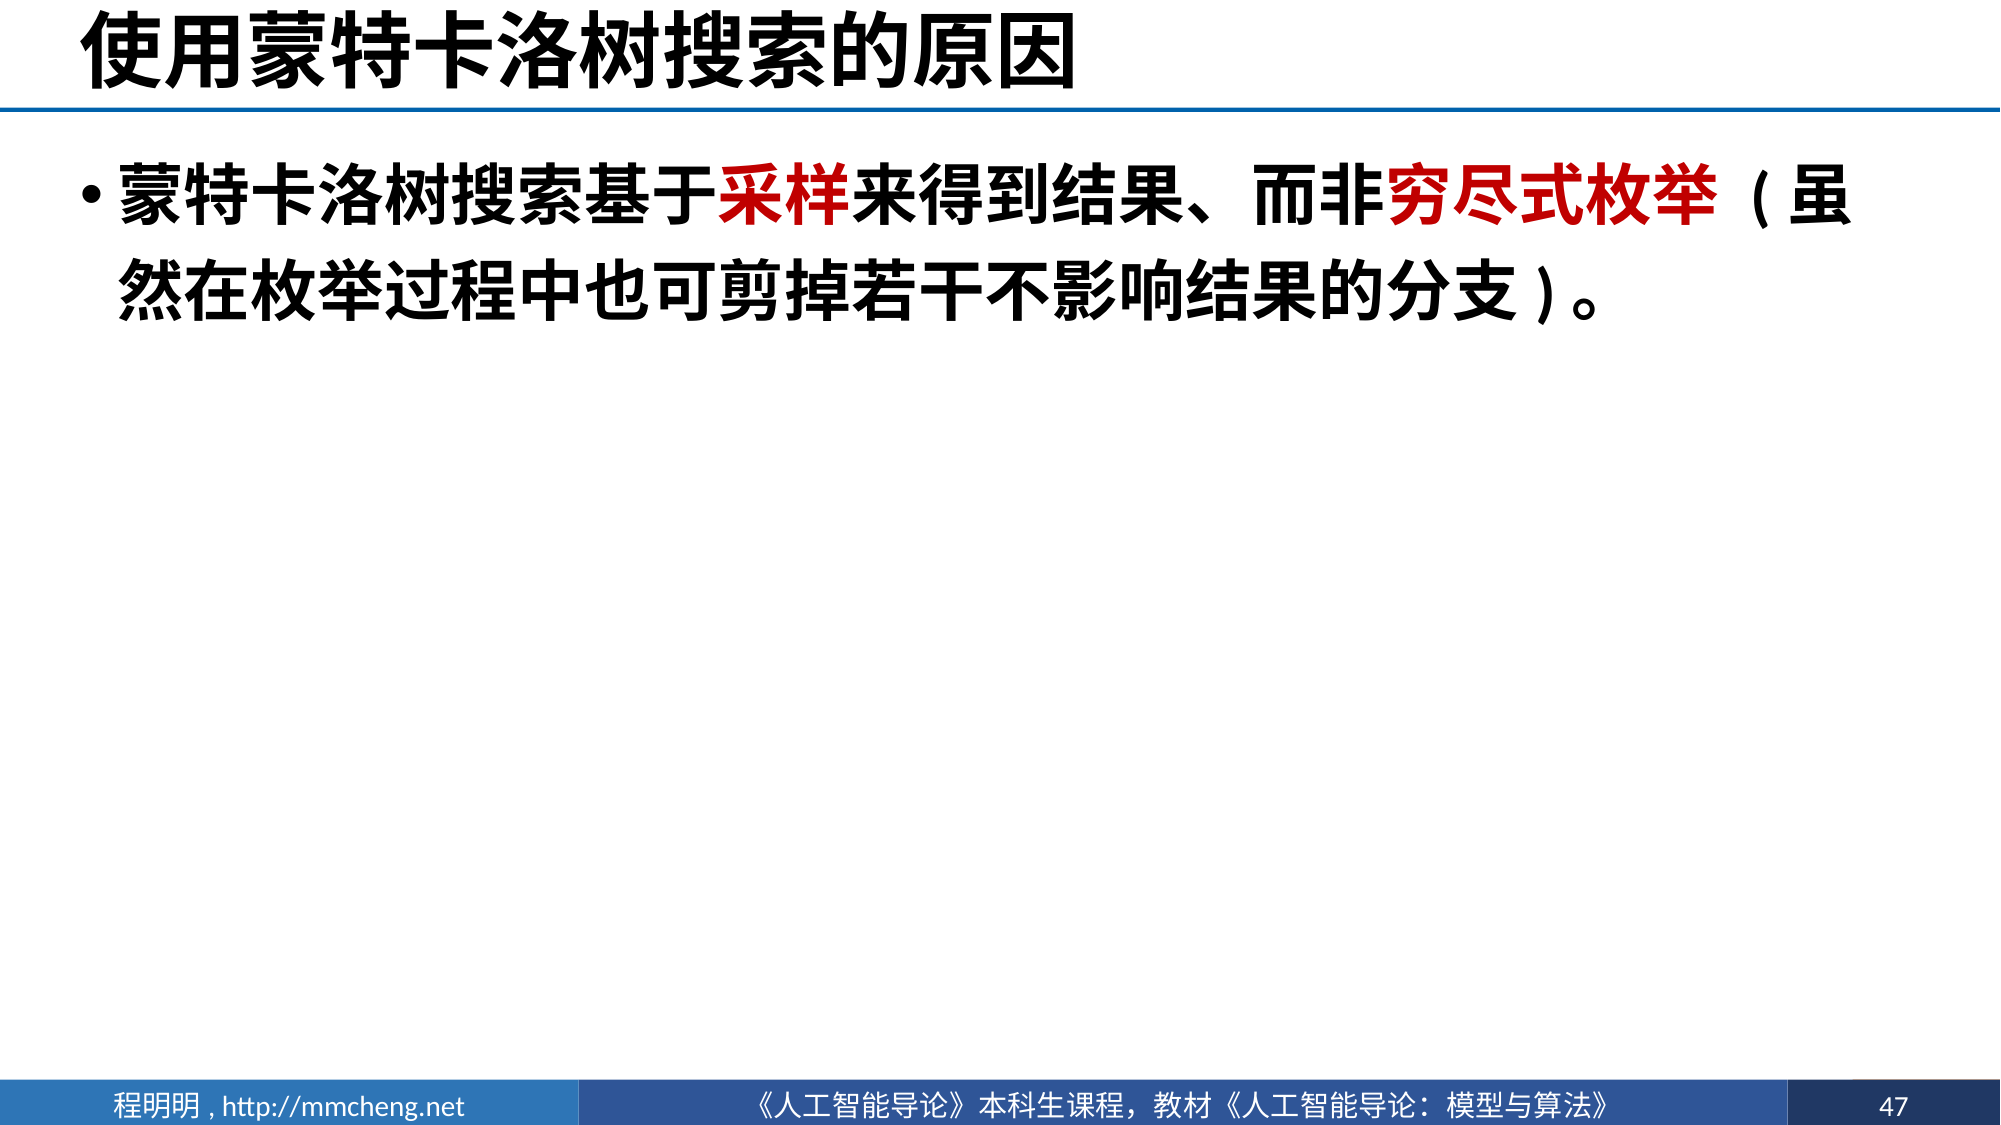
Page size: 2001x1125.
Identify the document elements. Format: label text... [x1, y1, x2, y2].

title 使用蒙特卡洛树搜索的原因 [64, 0, 2000, 110]
list 蒙特卡洛树搜索基于采样来得到结果、而非穷尽式枚举 (虽然在枚举过程中也可剪掉若干不影响结果的分支)。 [64, 129, 1928, 1099]
